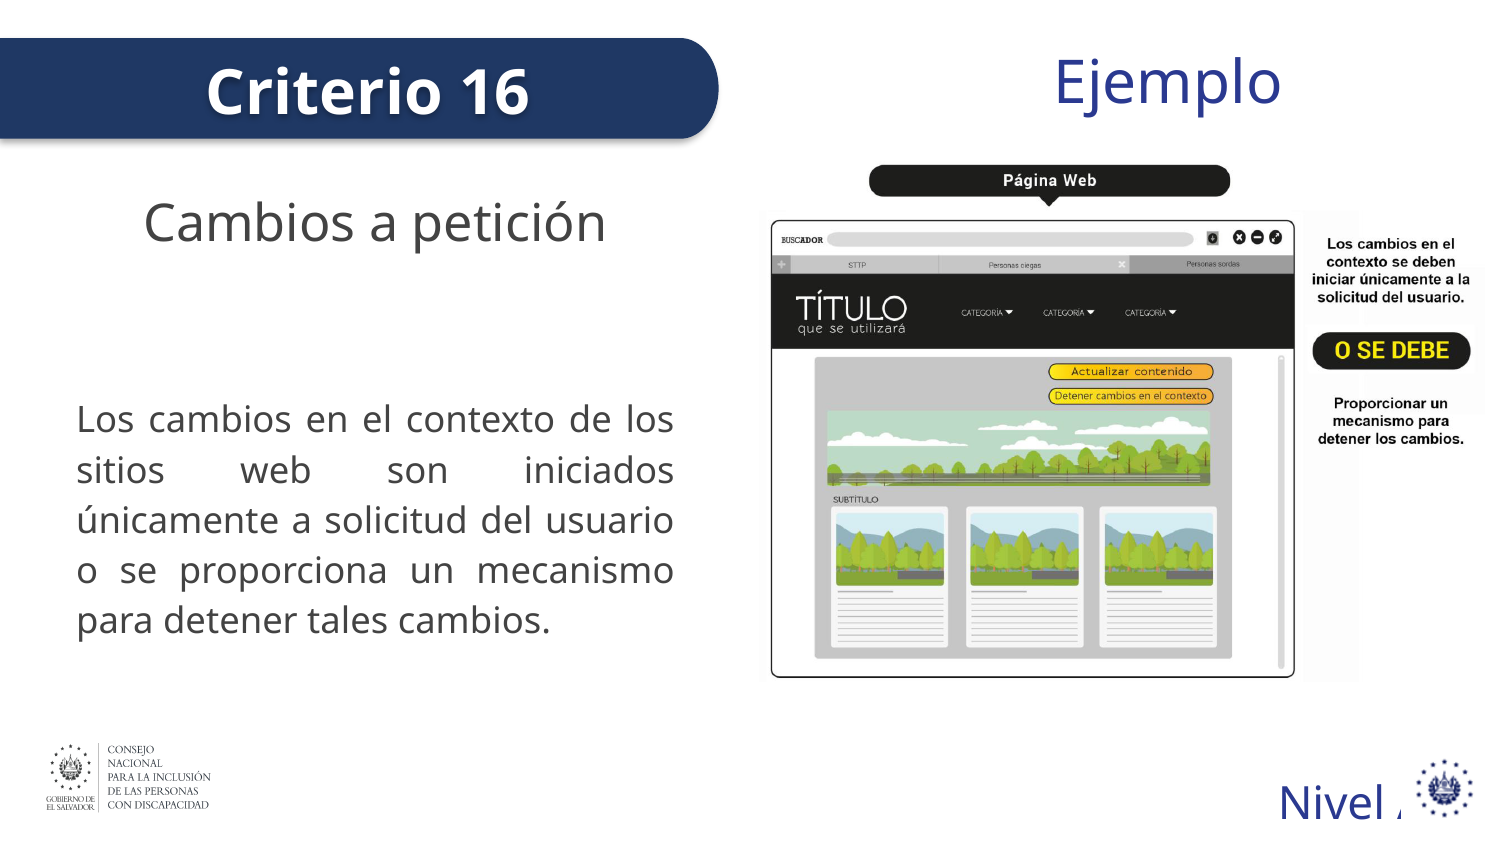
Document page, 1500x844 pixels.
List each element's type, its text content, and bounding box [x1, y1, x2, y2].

picture [1401, 755, 1500, 844]
picture [37, 732, 216, 821]
list Los cambios en el contexto de los sitios web son iniciados únicamente a solicitud del usuario o se proporciona un mecanismo para detener tales cambios. [60, 267, 691, 765]
text_box [0, 38, 701, 139]
text_box Criterio 16 [25, 47, 712, 134]
title Cambios a petición [43, 161, 708, 267]
title Ejemplo [836, 21, 1500, 131]
title Nivel AAA [1245, 748, 1500, 844]
picture [758, 161, 1486, 683]
